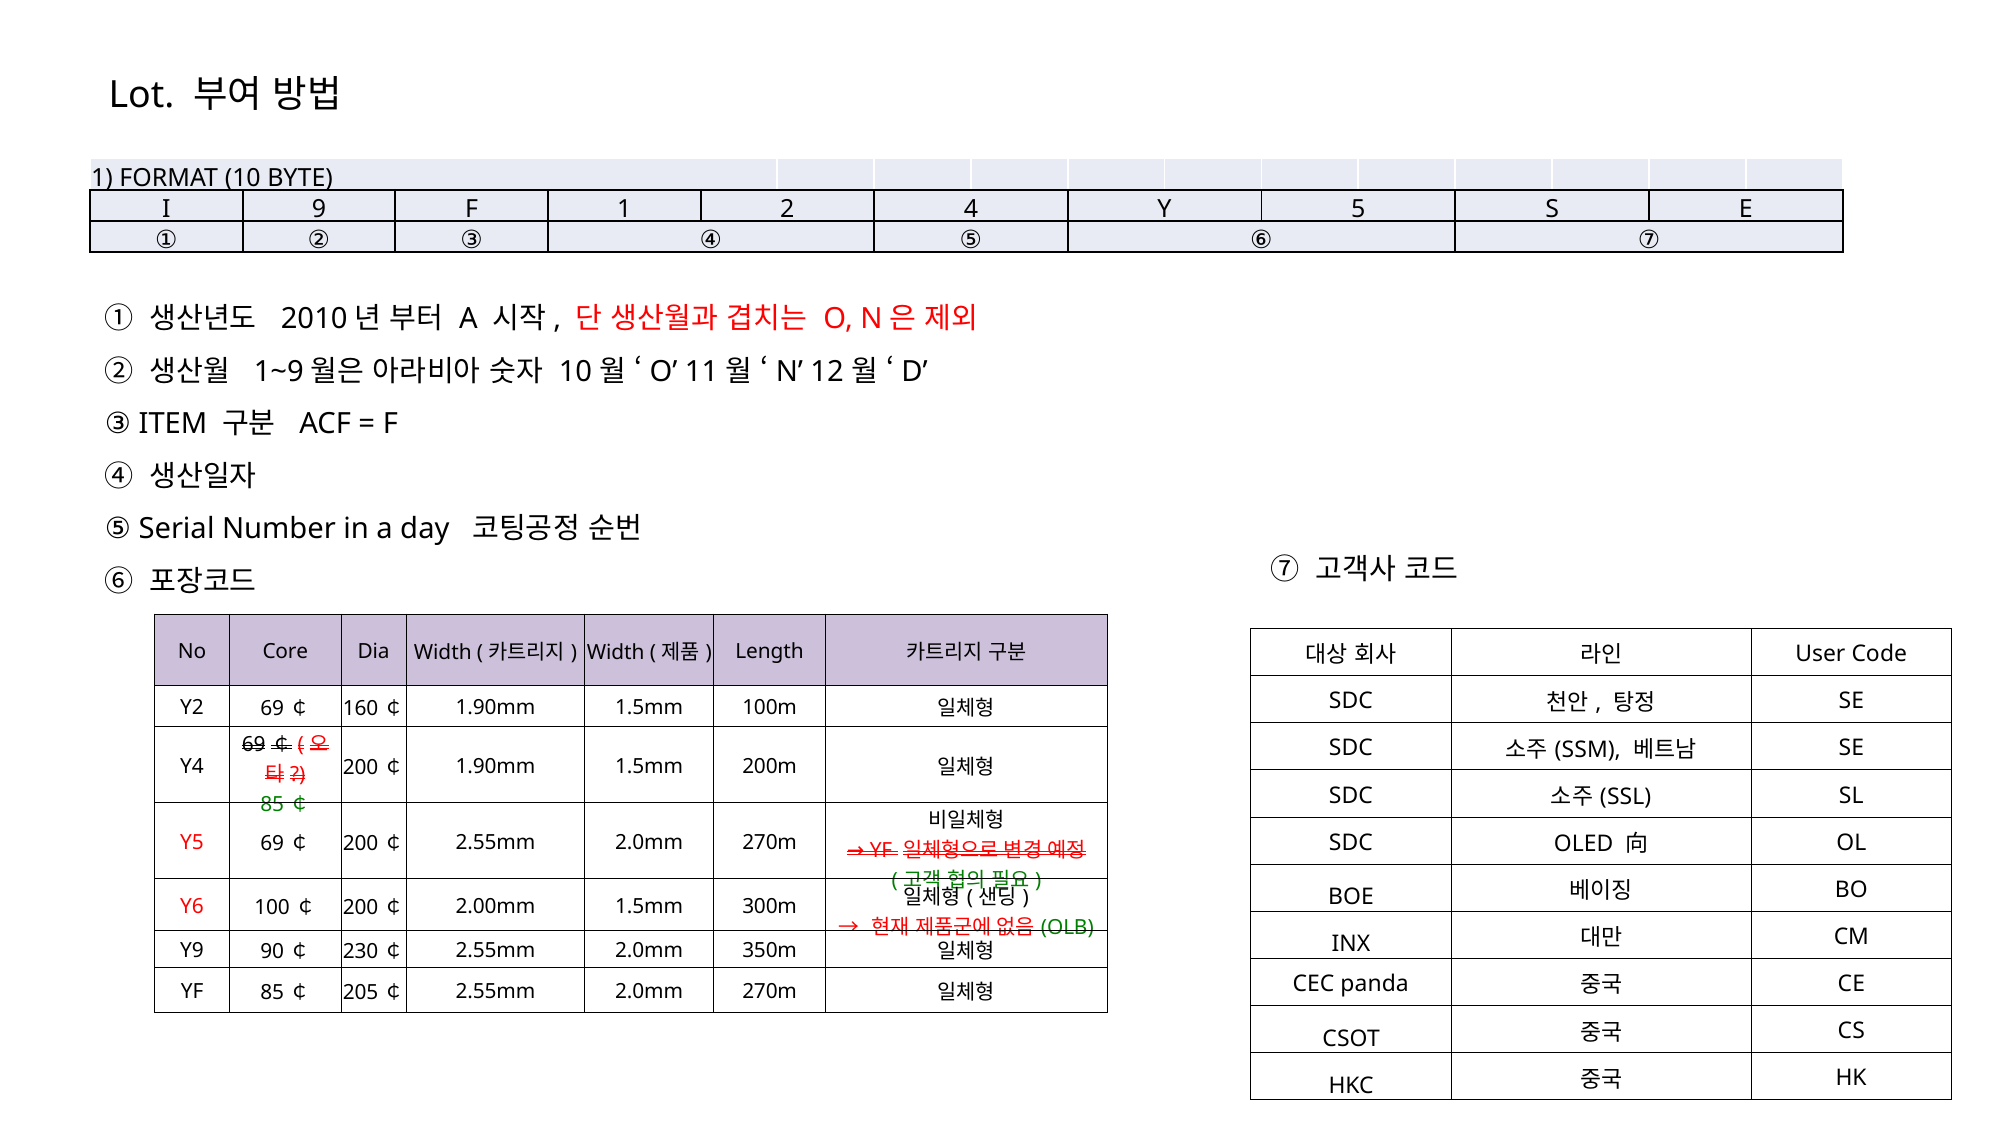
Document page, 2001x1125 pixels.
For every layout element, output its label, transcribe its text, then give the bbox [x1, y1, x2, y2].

table_cell 160￠ [342, 686, 406, 726]
table_cell BO [1752, 865, 1951, 911]
table_cell 230￠ [342, 931, 406, 967]
table_cell 베이징 [1452, 865, 1751, 911]
table_cell Y6 [155, 879, 229, 930]
table_cell HK [1752, 1053, 1951, 1099]
table_header [1069, 159, 1164, 189]
table_cell 100￠ [230, 879, 341, 930]
table_cell SE [1752, 676, 1951, 722]
table_cell 350m [714, 931, 825, 967]
table_cell 1.90mm [407, 686, 584, 726]
table_cell 일체형(샌딩) → 현재 제품군에 없음(OLB) [826, 879, 1107, 930]
table_cell 90￠ [230, 931, 341, 967]
table_cell Y2 [155, 686, 229, 726]
table_header 대상 회사 [1251, 629, 1451, 675]
table_cell Y [1069, 191, 1261, 220]
table_cell 2.0mm [585, 931, 713, 967]
table_cell E [1650, 191, 1842, 220]
table_cell 2.55mm [407, 803, 584, 878]
text_box ⑦ 고객사 코드 [1255, 525, 1474, 593]
table_header Length [714, 615, 825, 685]
table_header Width (카트리지) [407, 615, 584, 685]
table_cell Y4 [155, 727, 229, 802]
table_header [1553, 159, 1648, 189]
table_cell ⑥ [1069, 222, 1454, 251]
table_cell 200￠ [342, 803, 406, 878]
table_cell 소주(SSM), 베트남 [1452, 723, 1751, 769]
table_cell CM [1752, 912, 1951, 958]
table_cell 5 [1262, 191, 1454, 220]
table_header [778, 159, 873, 189]
table_cell SDC [1251, 818, 1451, 864]
table_cell SDC [1251, 676, 1451, 722]
table_cell 200￠ [342, 879, 406, 930]
table_cell 2.0mm [585, 803, 713, 878]
table_cell SE [1752, 723, 1951, 769]
table_cell OLED 向 [1452, 818, 1751, 864]
table_header [1650, 159, 1745, 189]
table_header Dia [342, 615, 406, 685]
table_cell INX [1251, 912, 1451, 958]
table_cell OL [1752, 818, 1951, 864]
table_cell 9 [244, 191, 394, 220]
table_cell 270m [714, 803, 825, 878]
table_cell I [91, 191, 242, 220]
table_cell ③ [396, 222, 547, 251]
table_cell Y5 [155, 803, 229, 878]
table_cell ④ [549, 222, 873, 251]
table_header Core [230, 615, 341, 685]
table_cell 천안, 탕정 [1452, 676, 1751, 722]
table_cell 일체형 [826, 686, 1107, 726]
table_cell SDC [1251, 770, 1451, 817]
table_header [972, 159, 1067, 189]
table_cell ⑤ [875, 222, 1067, 251]
table_cell 일체형 [826, 727, 1107, 802]
table_cell 100m [714, 686, 825, 726]
table_header [1747, 159, 1842, 189]
table_cell 1.90mm [407, 727, 584, 802]
table_cell ① [91, 222, 242, 251]
table_cell 1.5mm [585, 879, 713, 930]
table_cell 중국 [1452, 1006, 1751, 1052]
text_box ① 생산년도 2010년 부터 A 시작, 단 생산월과 겹치는 O, N은 제외 ② 생산월 1~9월은 아라비아 숫자 10월 ‘O’ 11월 ‘N’ 12월 ‘D’ ③ ITEM 구분 ACF = F ④ 생산일자 ⑤ Serial Number in a day 코팅공정 순번 ⑥ 포장코드 [90, 274, 1676, 815]
text_box Lot. 부여 방법 [93, 62, 357, 123]
table_cell 비일체형 → YF 일체형으로 변경 예정 (고객 협의 필요) [826, 803, 1107, 878]
table_cell 2.55mm [407, 968, 584, 1012]
table_header Width (제품) [585, 615, 713, 685]
table_cell 1.5mm [585, 727, 713, 802]
table_header [1165, 159, 1261, 189]
table_cell CSOT [1251, 1006, 1451, 1052]
table_header 라인 [1452, 629, 1751, 675]
table_cell 1 [549, 191, 700, 220]
table_header [875, 159, 970, 189]
table_cell F [396, 191, 547, 220]
table_cell 270m [714, 968, 825, 1012]
table_cell 85￠ [230, 968, 341, 1012]
table_cell 69￠ [230, 803, 341, 878]
table_cell 중국 [1452, 1053, 1751, 1099]
table_cell S [1456, 191, 1648, 220]
table_cell ⑦ [1456, 222, 1842, 251]
table_cell CS [1752, 1006, 1951, 1052]
table_cell BOE [1251, 865, 1451, 911]
table_header 카트리지 구분 [826, 615, 1107, 685]
table_cell SL [1752, 770, 1951, 817]
table_header User Code [1752, 629, 1951, 675]
table_cell 205￠ [342, 968, 406, 1012]
table_cell HKC [1251, 1053, 1451, 1099]
table_cell 대만 [1452, 912, 1751, 958]
table_cell Y9 [155, 931, 229, 967]
table_cell 1.5mm [585, 686, 713, 726]
table_header [1359, 159, 1454, 189]
table_cell 일체형 [826, 931, 1107, 967]
table_header [1456, 159, 1551, 189]
table_cell 300m [714, 879, 825, 930]
table_header No [155, 615, 229, 685]
table_cell 4 [875, 191, 1067, 220]
table_cell 2.0mm [585, 968, 713, 1012]
table_cell CE [1752, 959, 1951, 1005]
table_cell 200m [714, 727, 825, 802]
table_cell 69￠(오타?) 85￠ [230, 727, 341, 802]
table_cell 2 [702, 191, 873, 220]
table_cell 2.55mm [407, 931, 584, 967]
table_cell 일체형 [826, 968, 1107, 1012]
table_header 1) FORMAT (10 BYTE) [91, 159, 776, 189]
table_cell YF [155, 968, 229, 1012]
table_cell 200￠ [342, 727, 406, 802]
table_cell 소주(SSL) [1452, 770, 1751, 817]
table_cell 2.00mm [407, 879, 584, 930]
table_cell 중국 [1452, 959, 1751, 1005]
table_cell SDC [1251, 723, 1451, 769]
table_cell CEC panda [1251, 959, 1451, 1005]
table_cell 69￠ [230, 686, 341, 726]
table_cell ② [244, 222, 394, 251]
table_header [1262, 159, 1357, 189]
